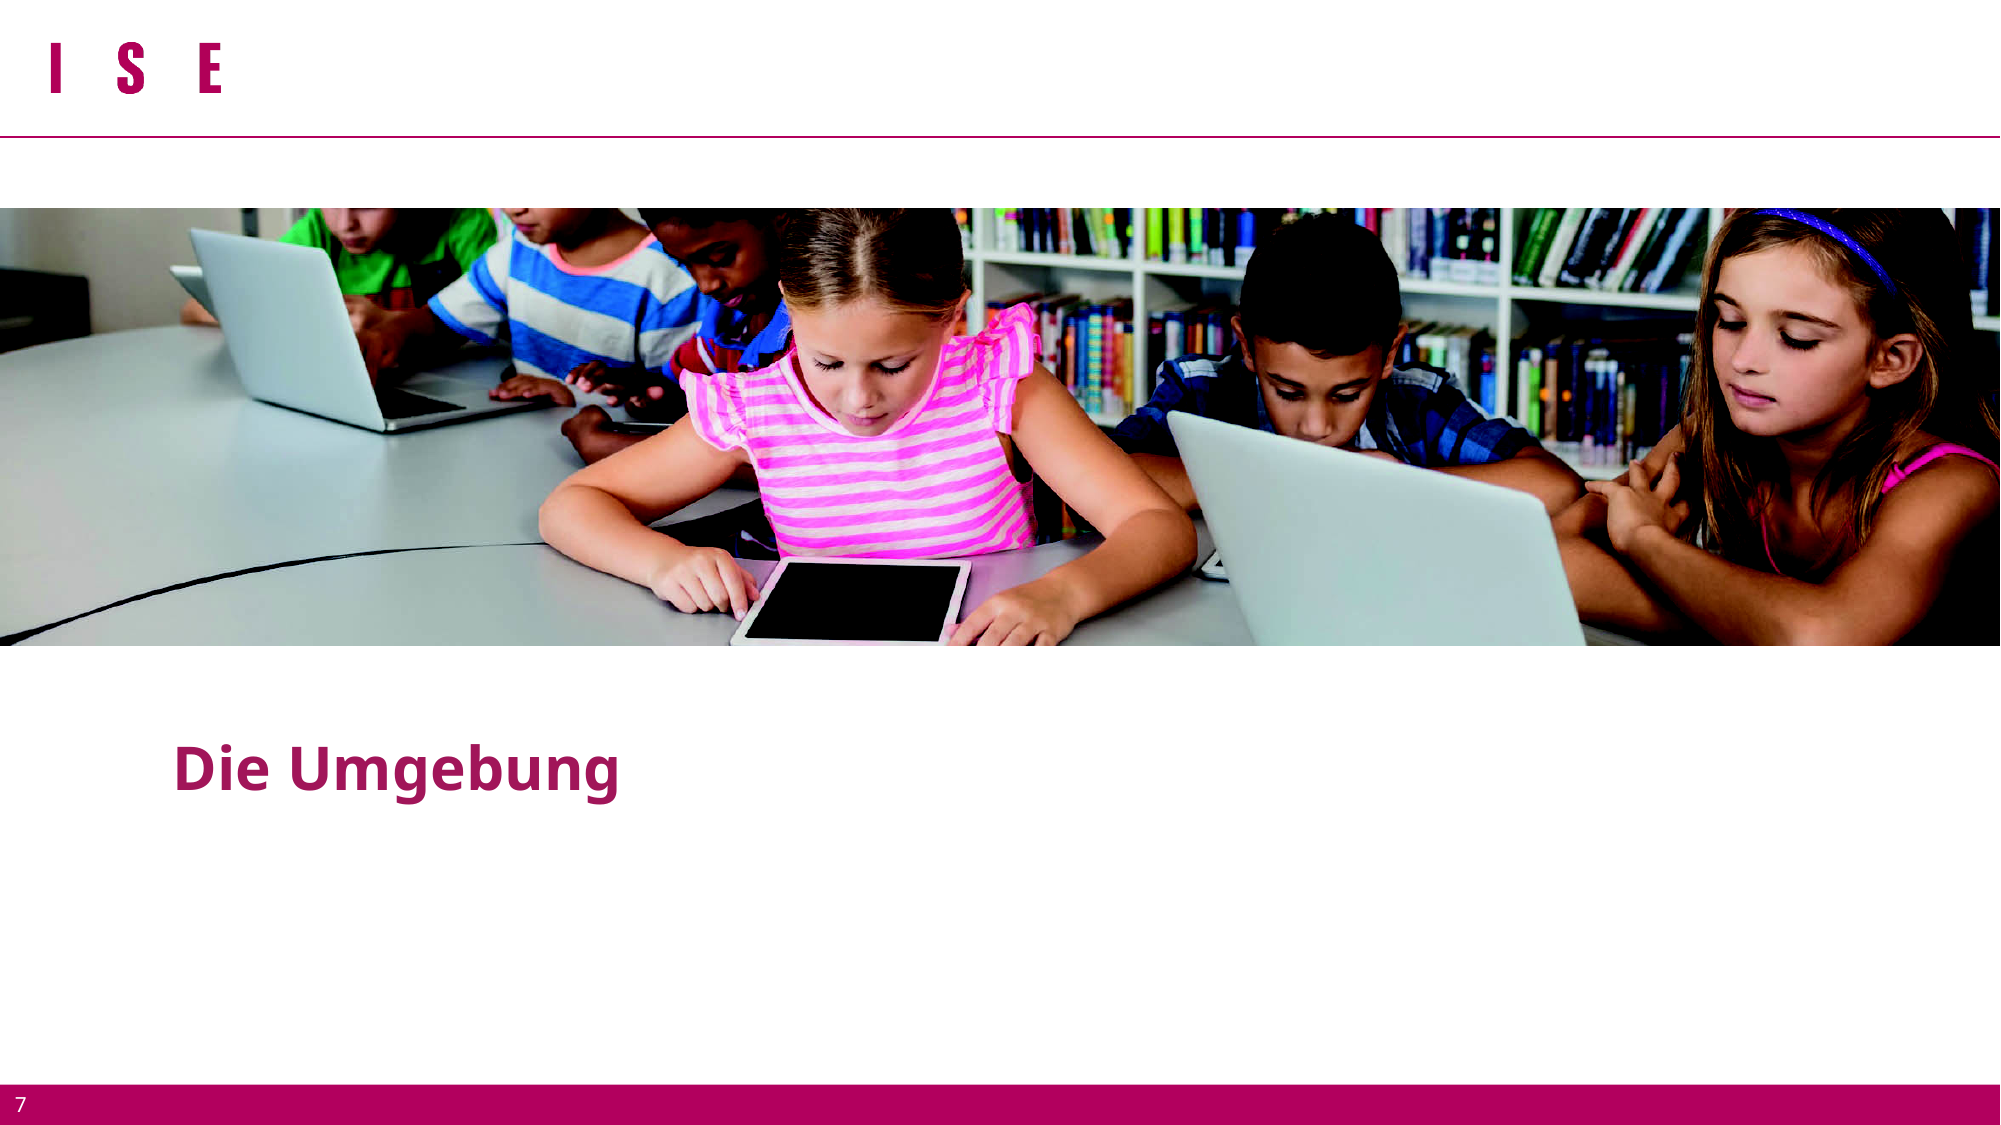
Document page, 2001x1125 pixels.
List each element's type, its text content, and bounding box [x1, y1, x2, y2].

picture [50, 41, 233, 113]
title Die Umgebung [157, 722, 1858, 947]
picture [0, 208, 2000, 646]
